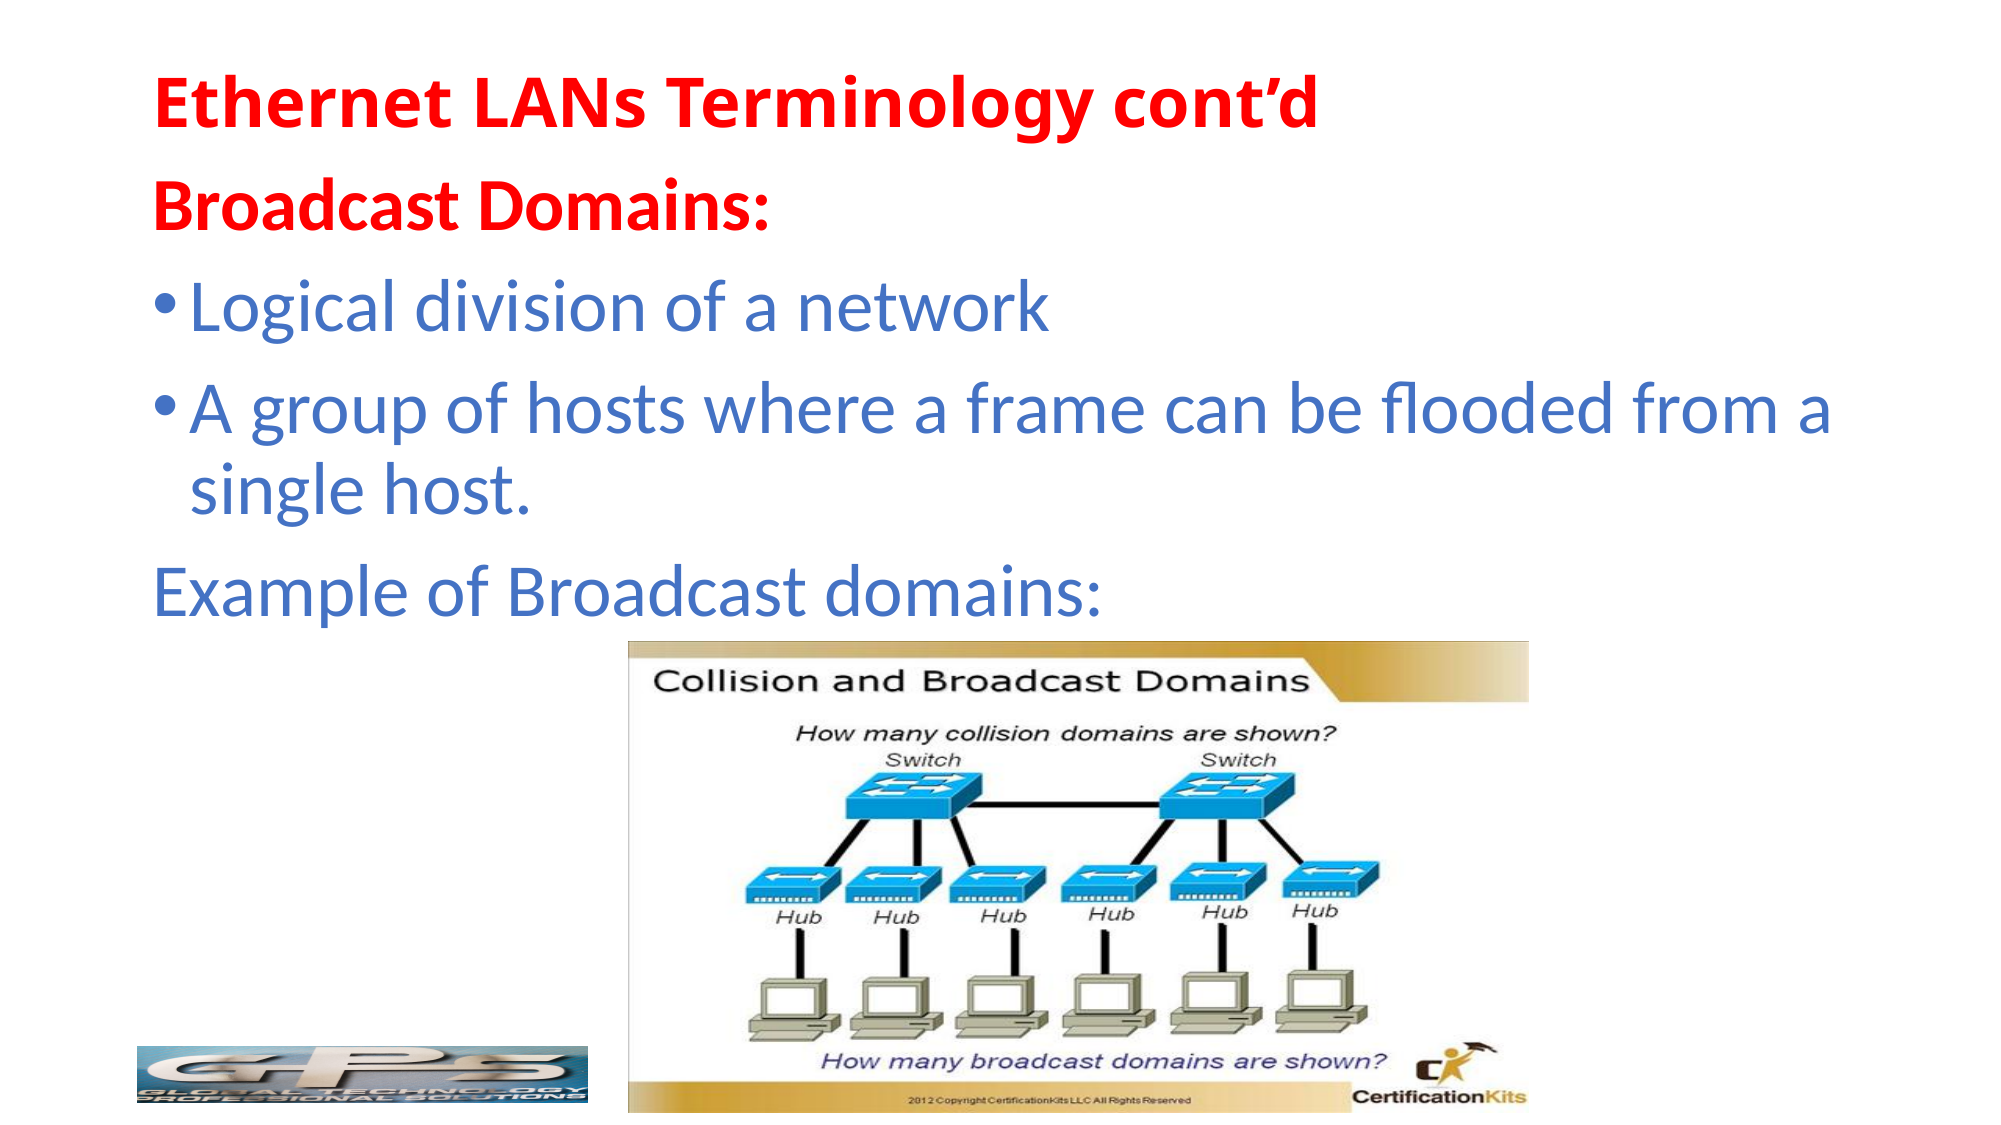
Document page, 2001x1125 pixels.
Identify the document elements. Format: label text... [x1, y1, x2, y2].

list Broadcast Domains: Logical division of a network A group of hosts where a frame can be flooded from a single host. Example of Broadcast domains: [137, 157, 1863, 1125]
title Ethernet LANs Terminology cont’d [137, 59, 1863, 150]
picture [628, 641, 1529, 1113]
